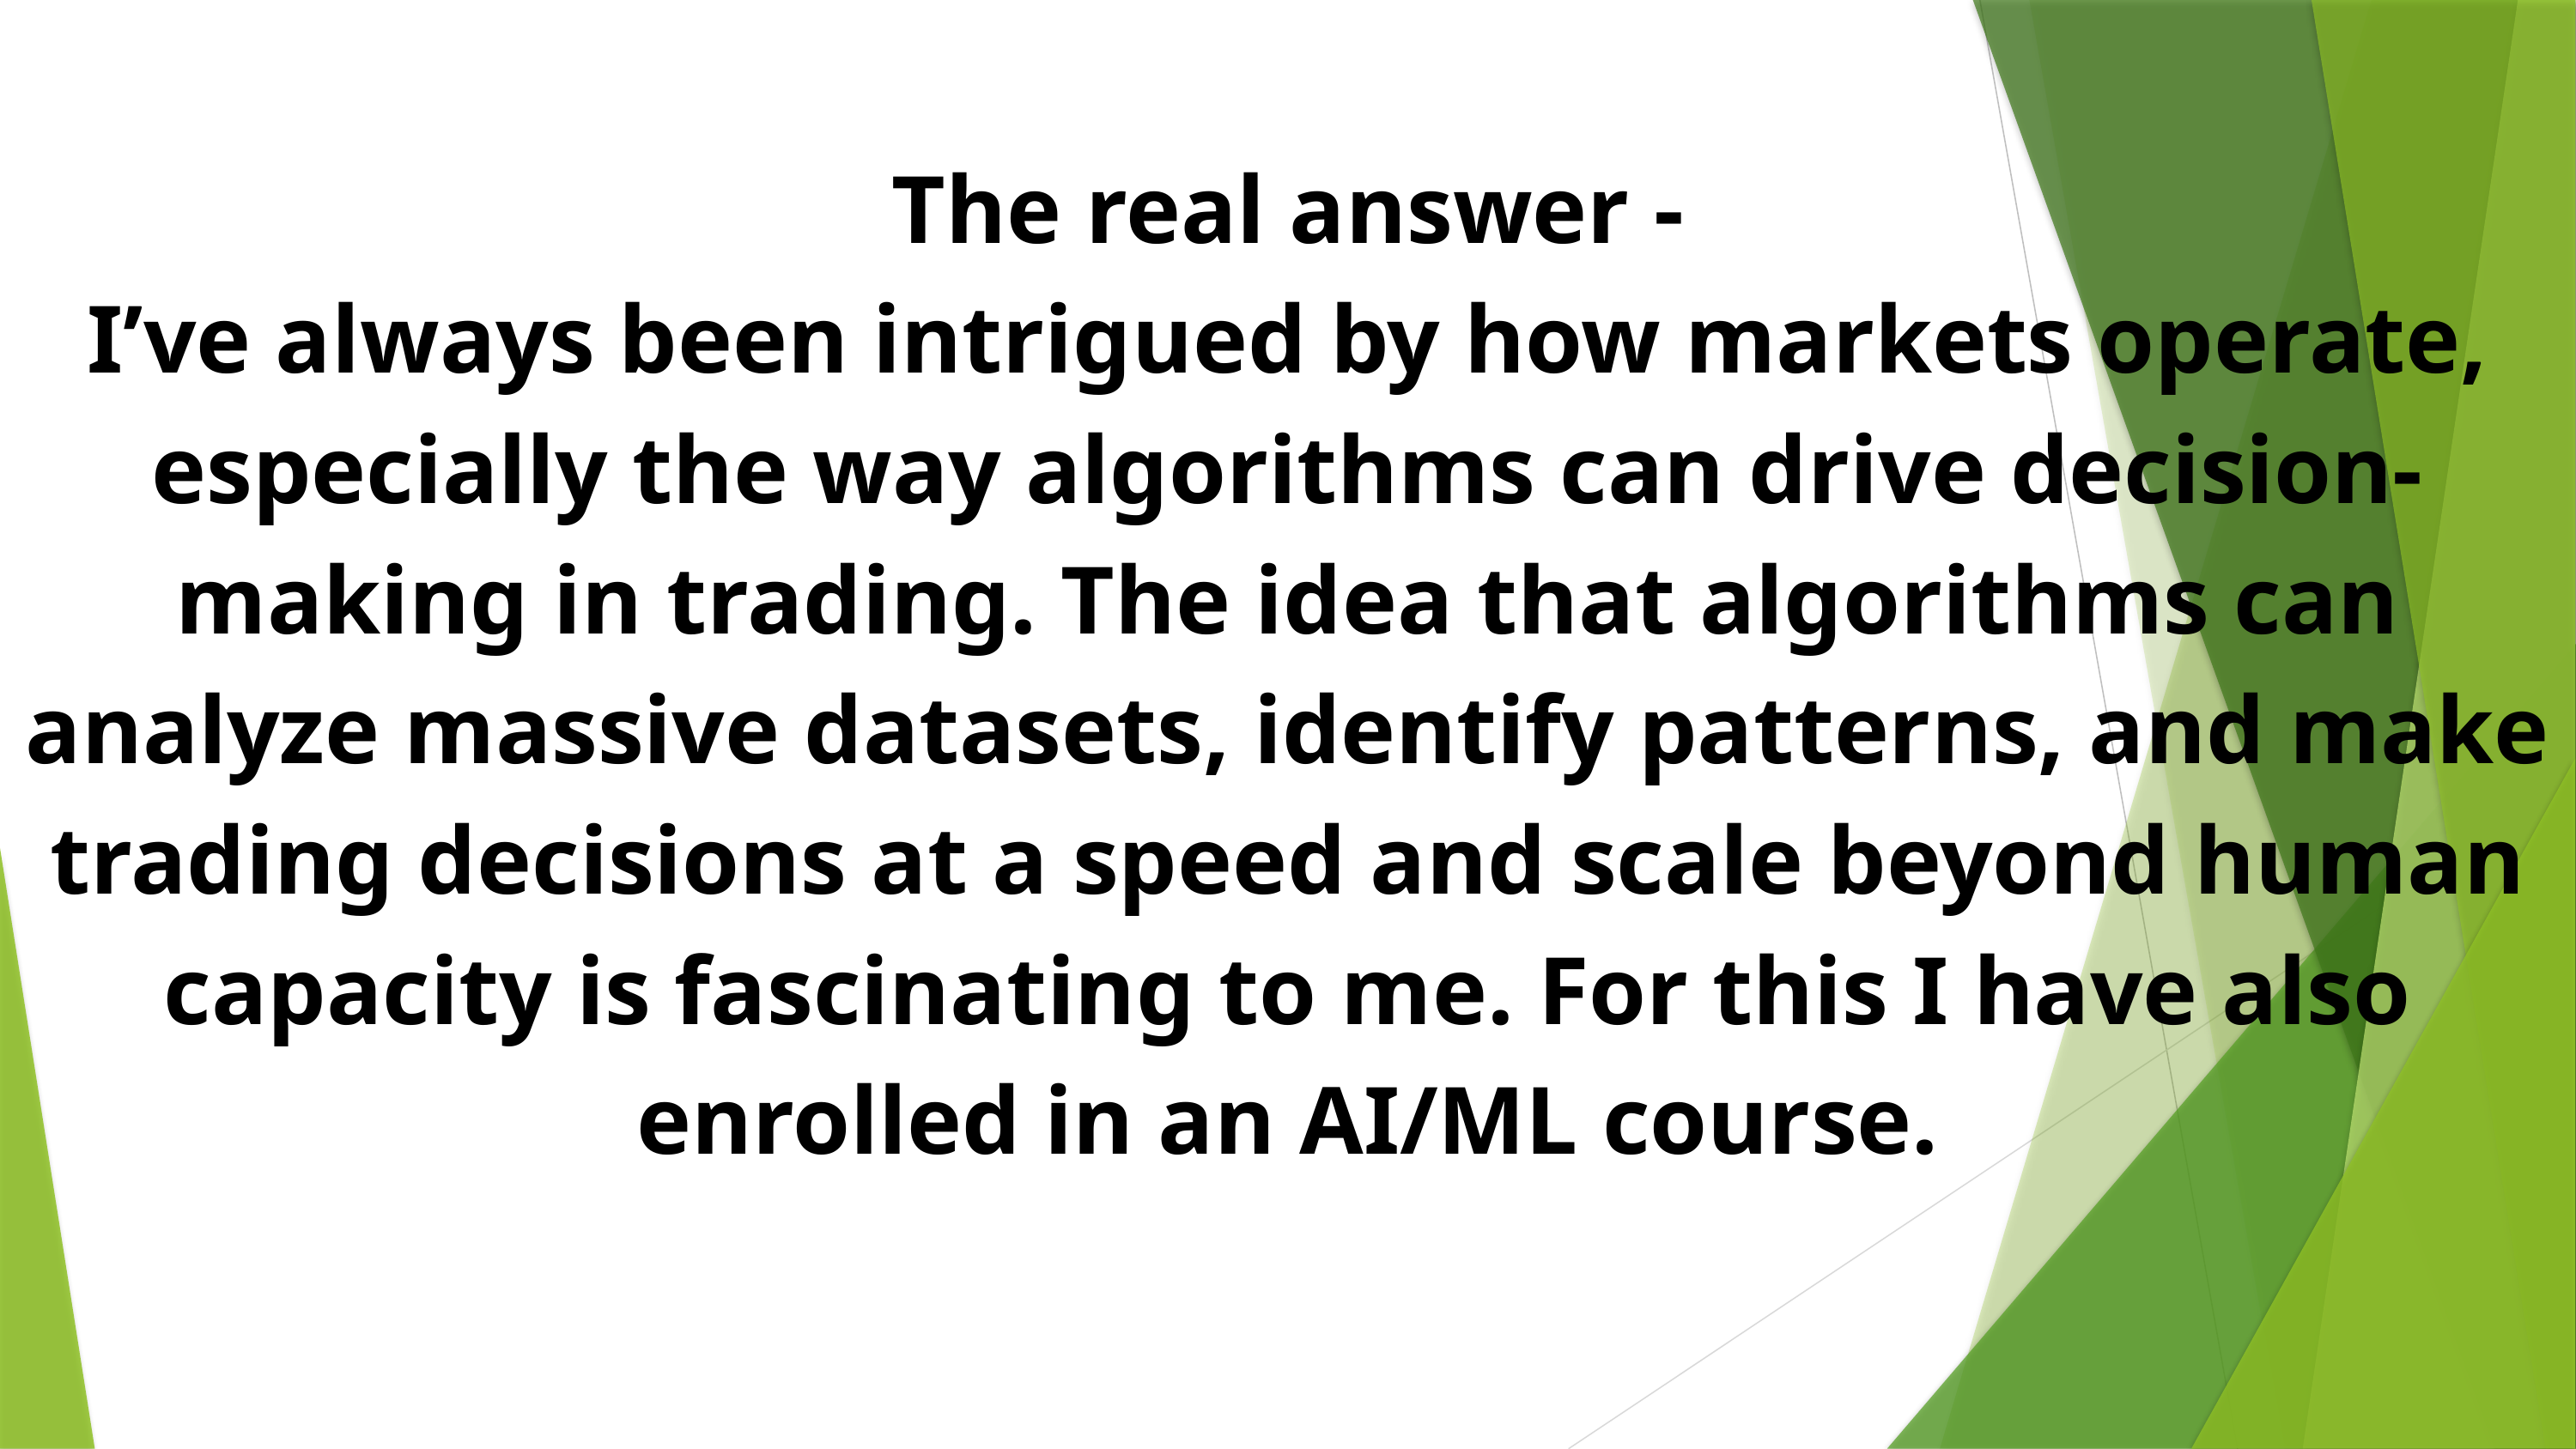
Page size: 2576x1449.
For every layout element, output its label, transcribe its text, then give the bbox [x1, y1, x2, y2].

text_box The real answer - I’ve always been intrigued by how markets operate, especially the way algorithms can drive decision-making in trading. The idea that algorithms can analyze massive datasets, identify patterns, and make trading decisions at a speed and scale beyond human capacity is fascinating to me. For this I have also enrolled in an AI/ML course. [0, 131, 2576, 1173]
